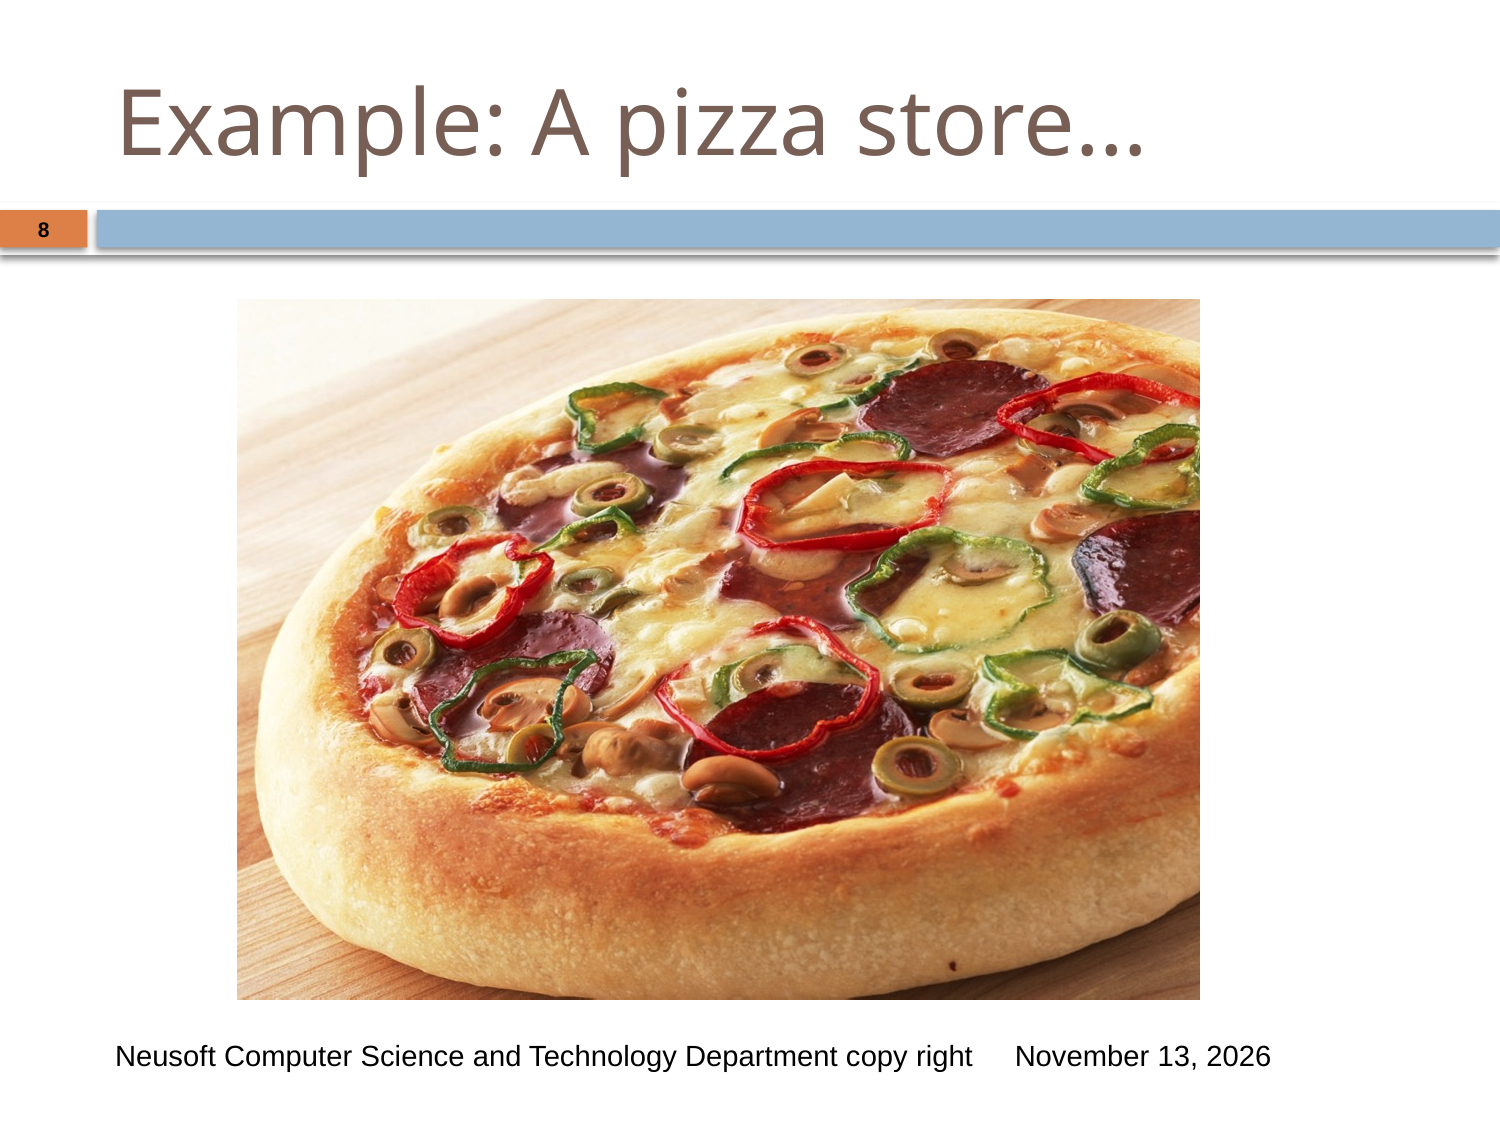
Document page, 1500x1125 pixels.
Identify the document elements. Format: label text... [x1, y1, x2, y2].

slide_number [999, 1025, 1438, 1085]
slide_number 8 [0, 208, 88, 249]
picture [237, 299, 1201, 1001]
title Example: A pizza store… [100, 37, 1438, 200]
footer Neusoft Computer Science and Technology Department copy right [99, 1024, 990, 1085]
